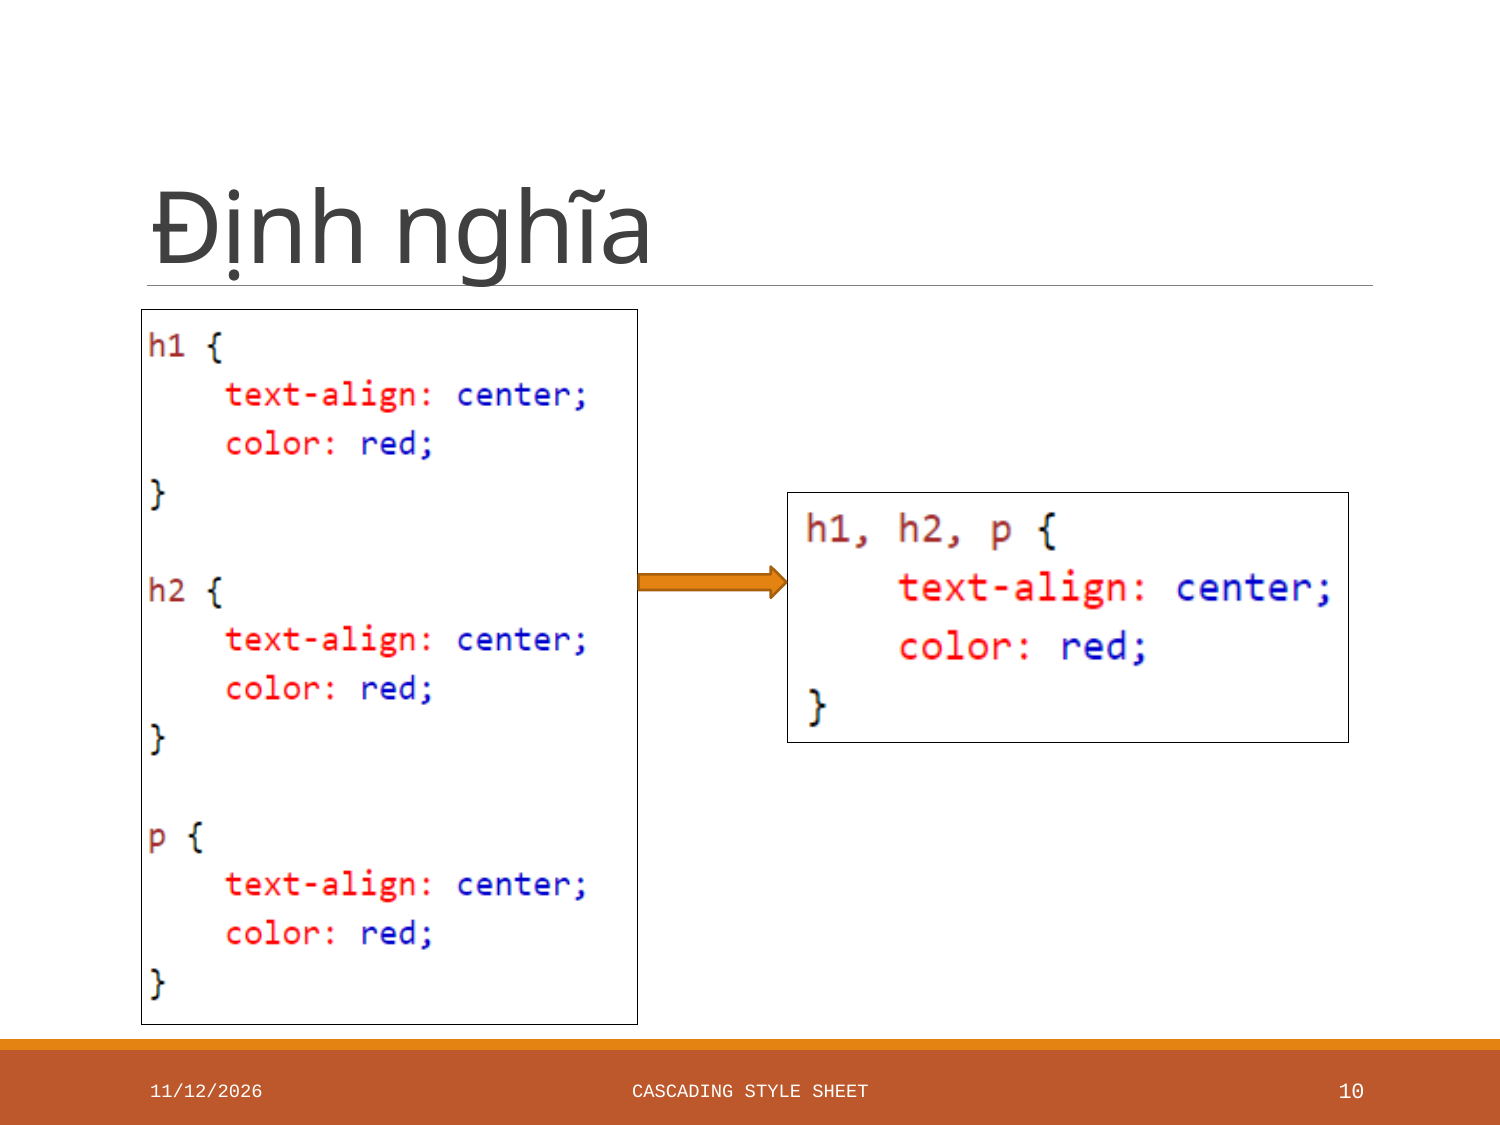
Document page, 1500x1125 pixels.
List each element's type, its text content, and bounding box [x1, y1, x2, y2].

picture [141, 308, 638, 1026]
slide_number 10 [1218, 1059, 1380, 1120]
footer Cascading Style Sheet [453, 1059, 1047, 1120]
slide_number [135, 1059, 440, 1120]
text_box [646, 565, 784, 600]
title Định nghĩa [135, 53, 1373, 292]
picture [786, 492, 1350, 743]
